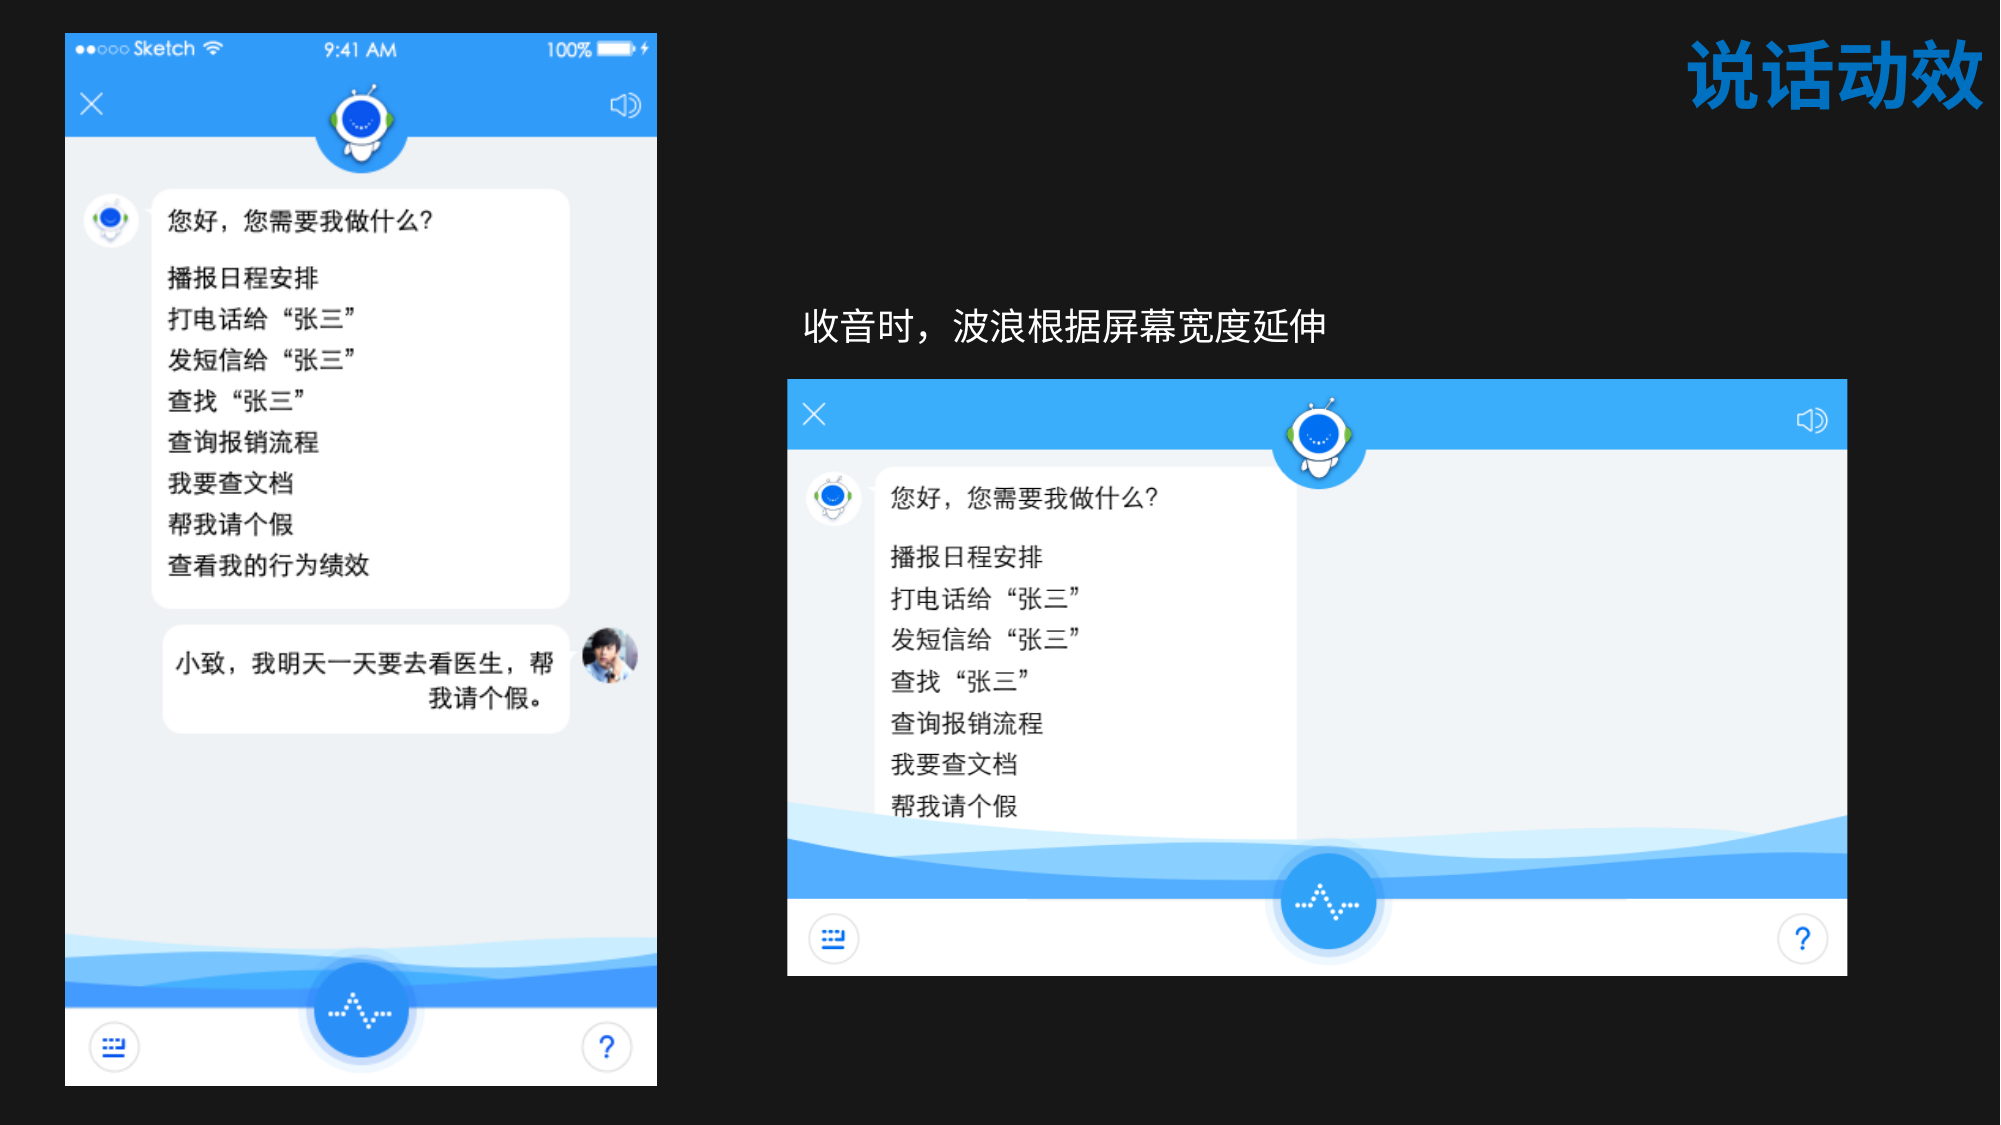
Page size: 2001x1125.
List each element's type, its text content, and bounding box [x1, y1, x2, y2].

text_box 收音时，波浪根据屏幕宽度延伸 [787, 295, 1725, 356]
picture [787, 379, 1848, 976]
text_box 说话动效 [1574, 0, 2000, 159]
picture [65, 33, 657, 1086]
